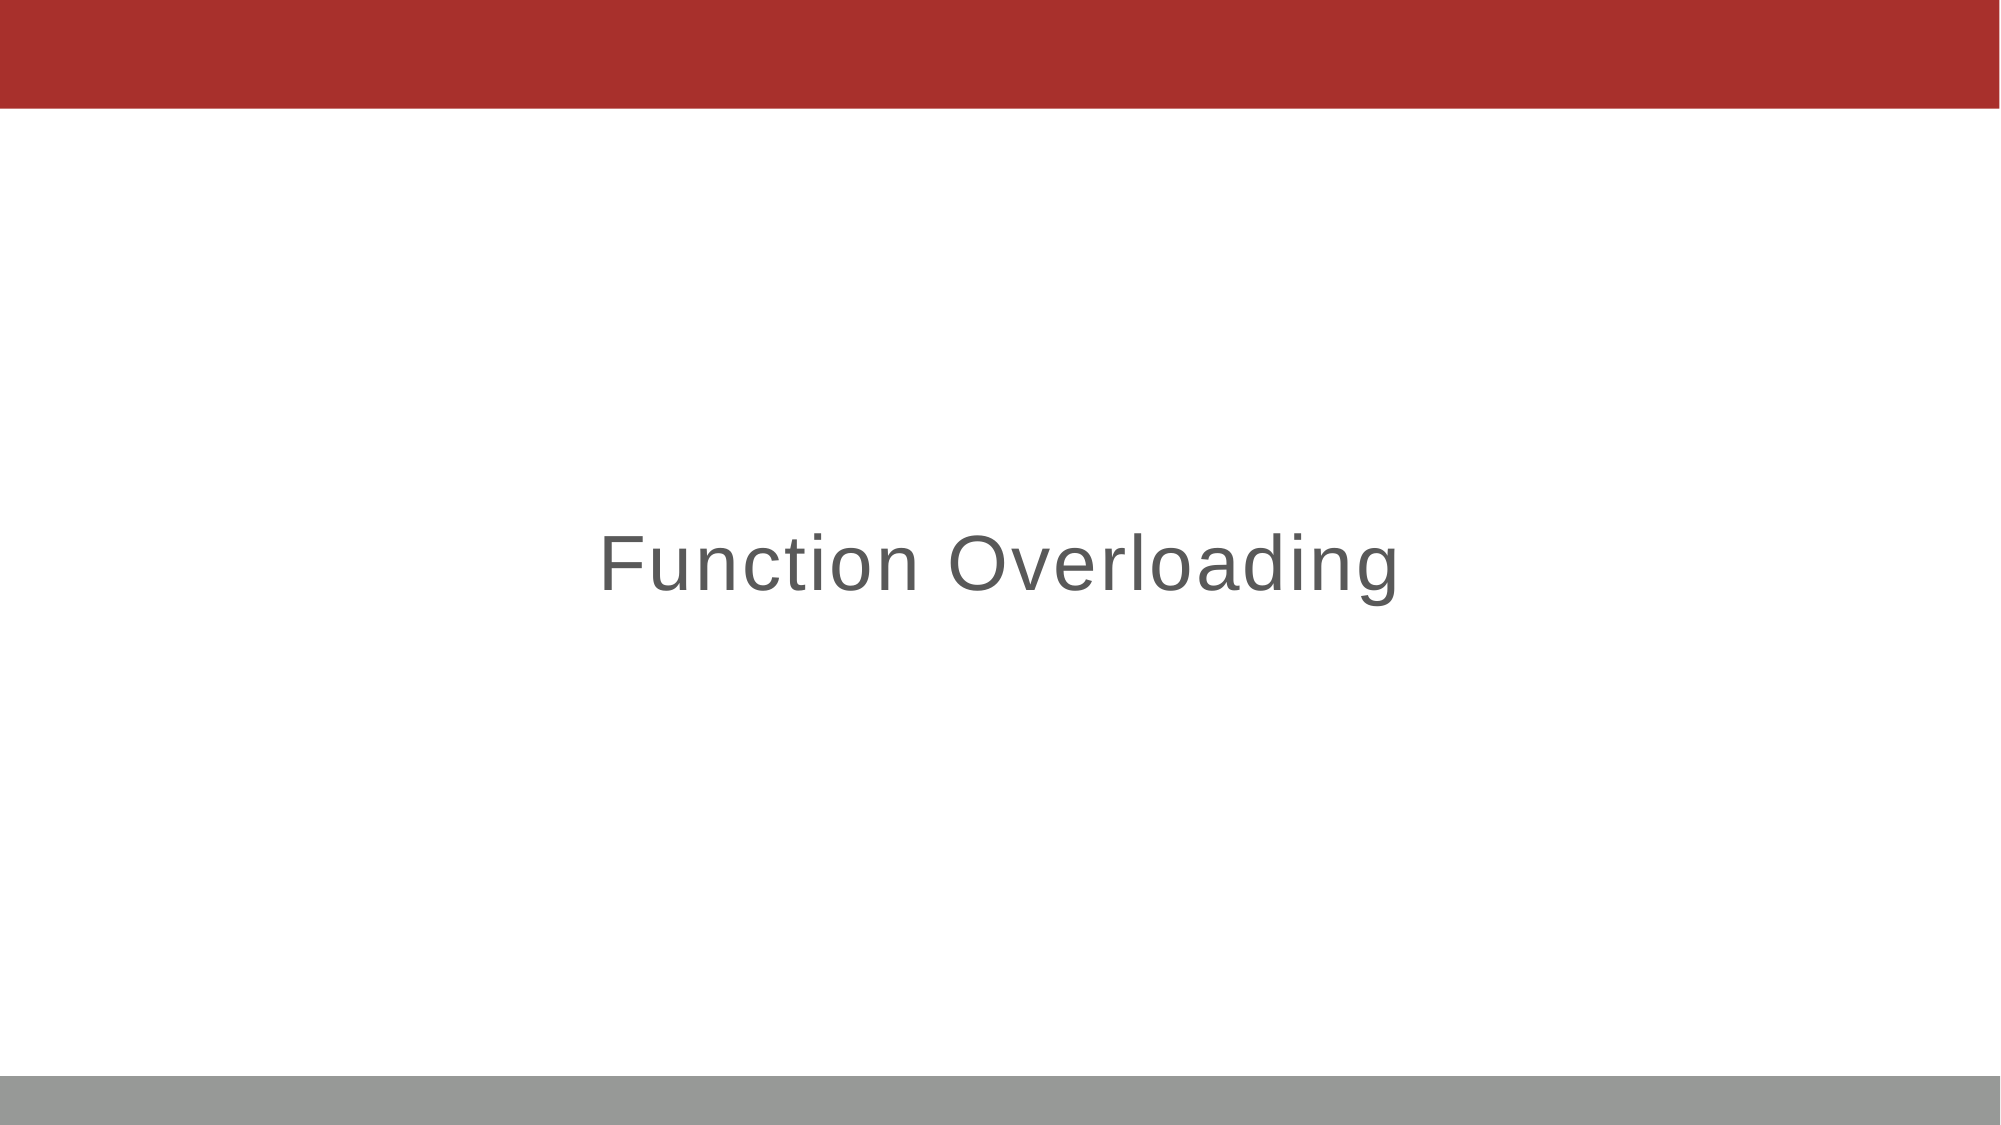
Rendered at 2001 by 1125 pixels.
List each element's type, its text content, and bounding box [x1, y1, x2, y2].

slide_number [1538, 1073, 1982, 1125]
list Function Overloading [100, 476, 1900, 614]
